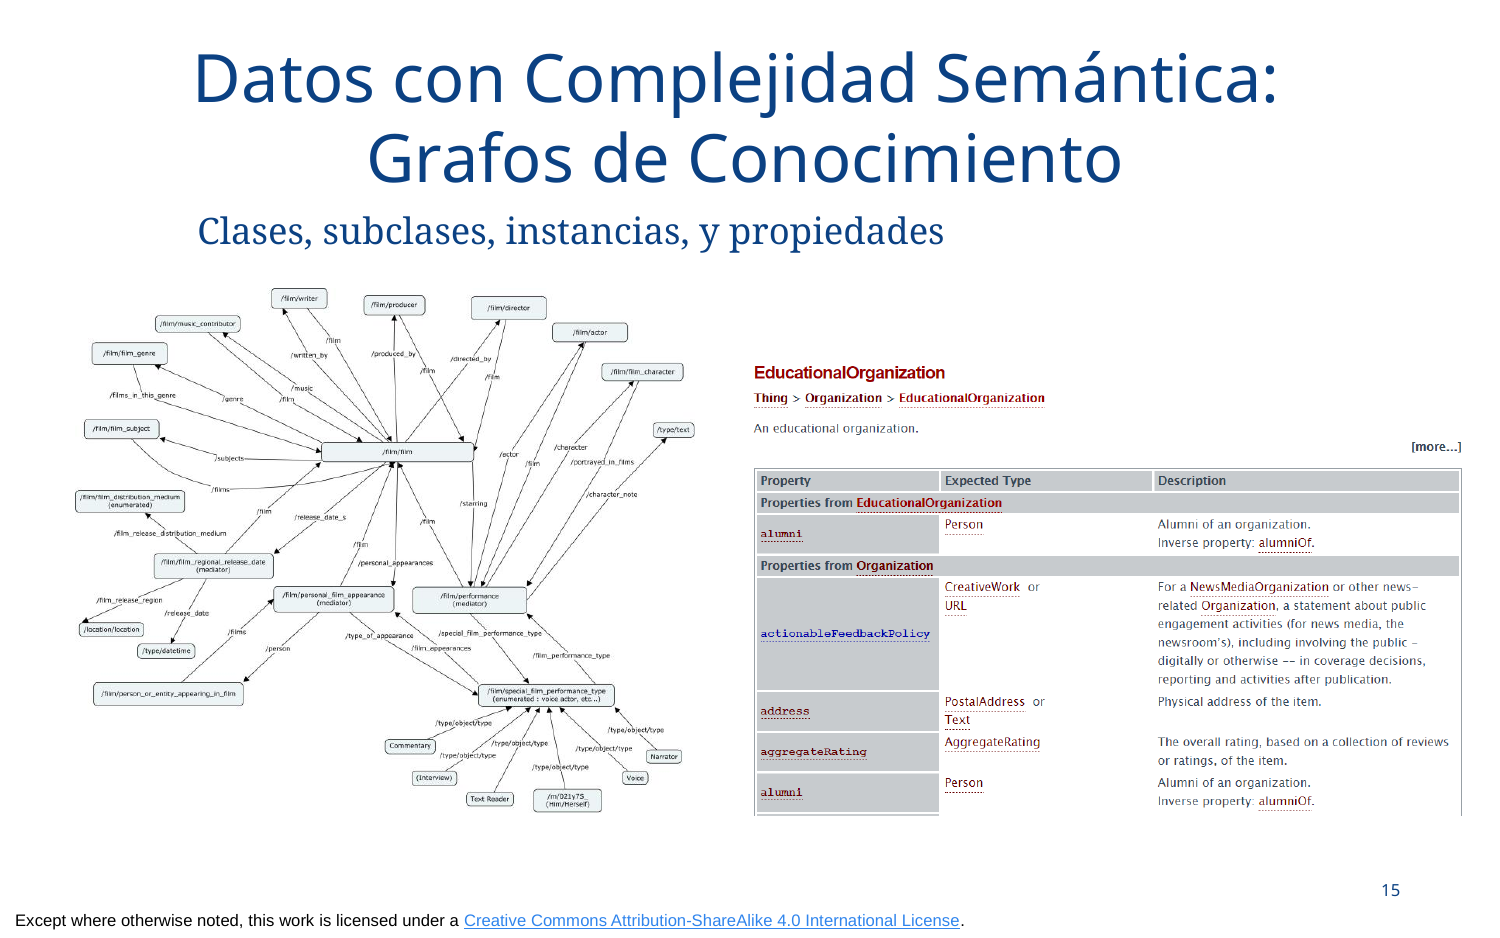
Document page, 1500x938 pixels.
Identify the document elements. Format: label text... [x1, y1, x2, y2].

picture [75, 287, 696, 813]
slide_number 15 [1347, 866, 1416, 917]
title Datos con Complejidad Semántica: Grafos de Conocimiento [75, 26, 1416, 205]
list Clases, subclases, instancias, y propiedades [182, 204, 1416, 255]
picture [749, 362, 1480, 817]
